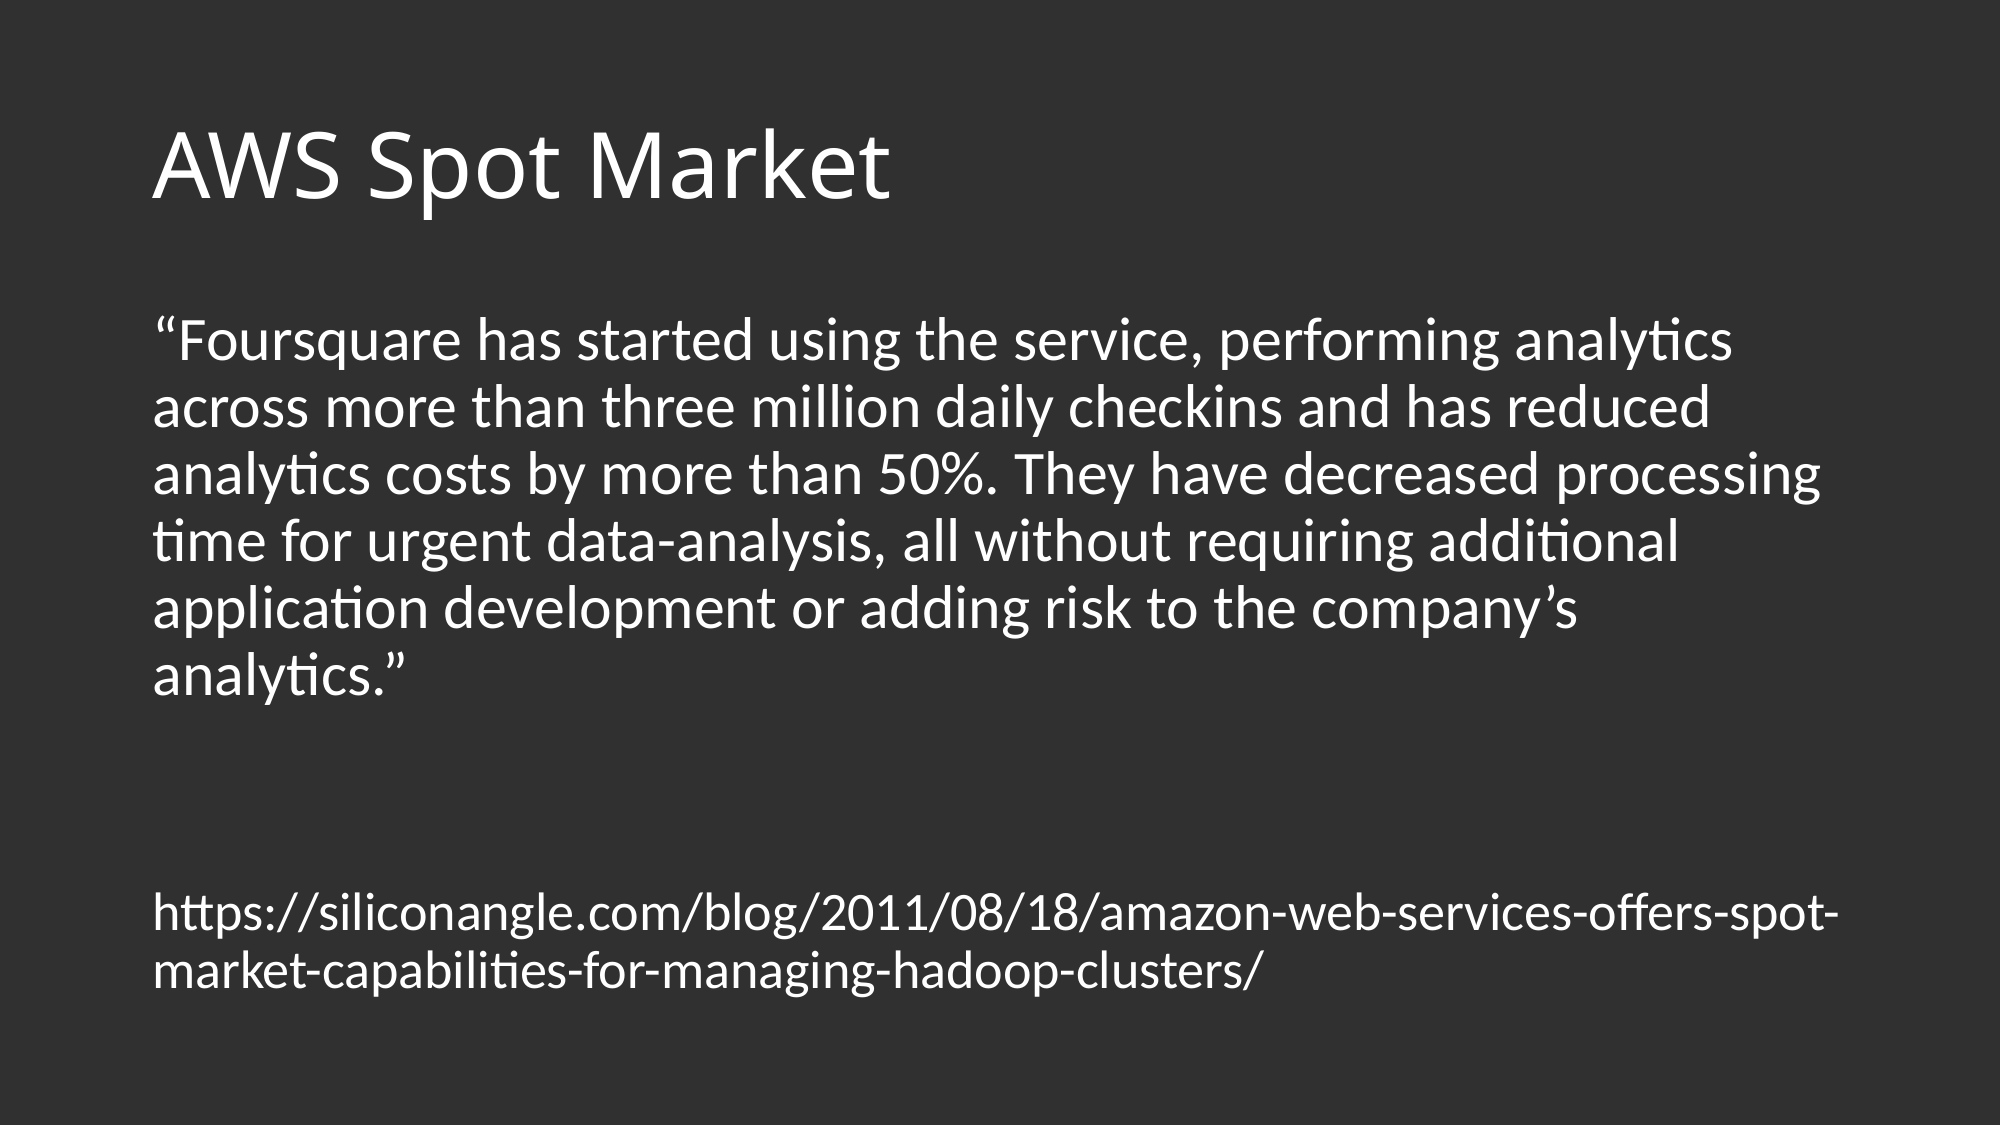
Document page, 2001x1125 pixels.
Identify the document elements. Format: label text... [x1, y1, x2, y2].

title AWS Spot Market [137, 59, 1863, 278]
list “Foursquare has started using the service, performing analytics across more than three million daily checkins and has reduced analytics costs by more than 50%. They have decreased processing time for urgent data-analysis, all without requiring additional application development or adding risk to the company’s analytics.” https://siliconangle.com/blog/2011/08/18/amazon-web-services-offers-spot-market-capabilities-for-managing-hadoop-clusters/ [137, 299, 1863, 1014]
